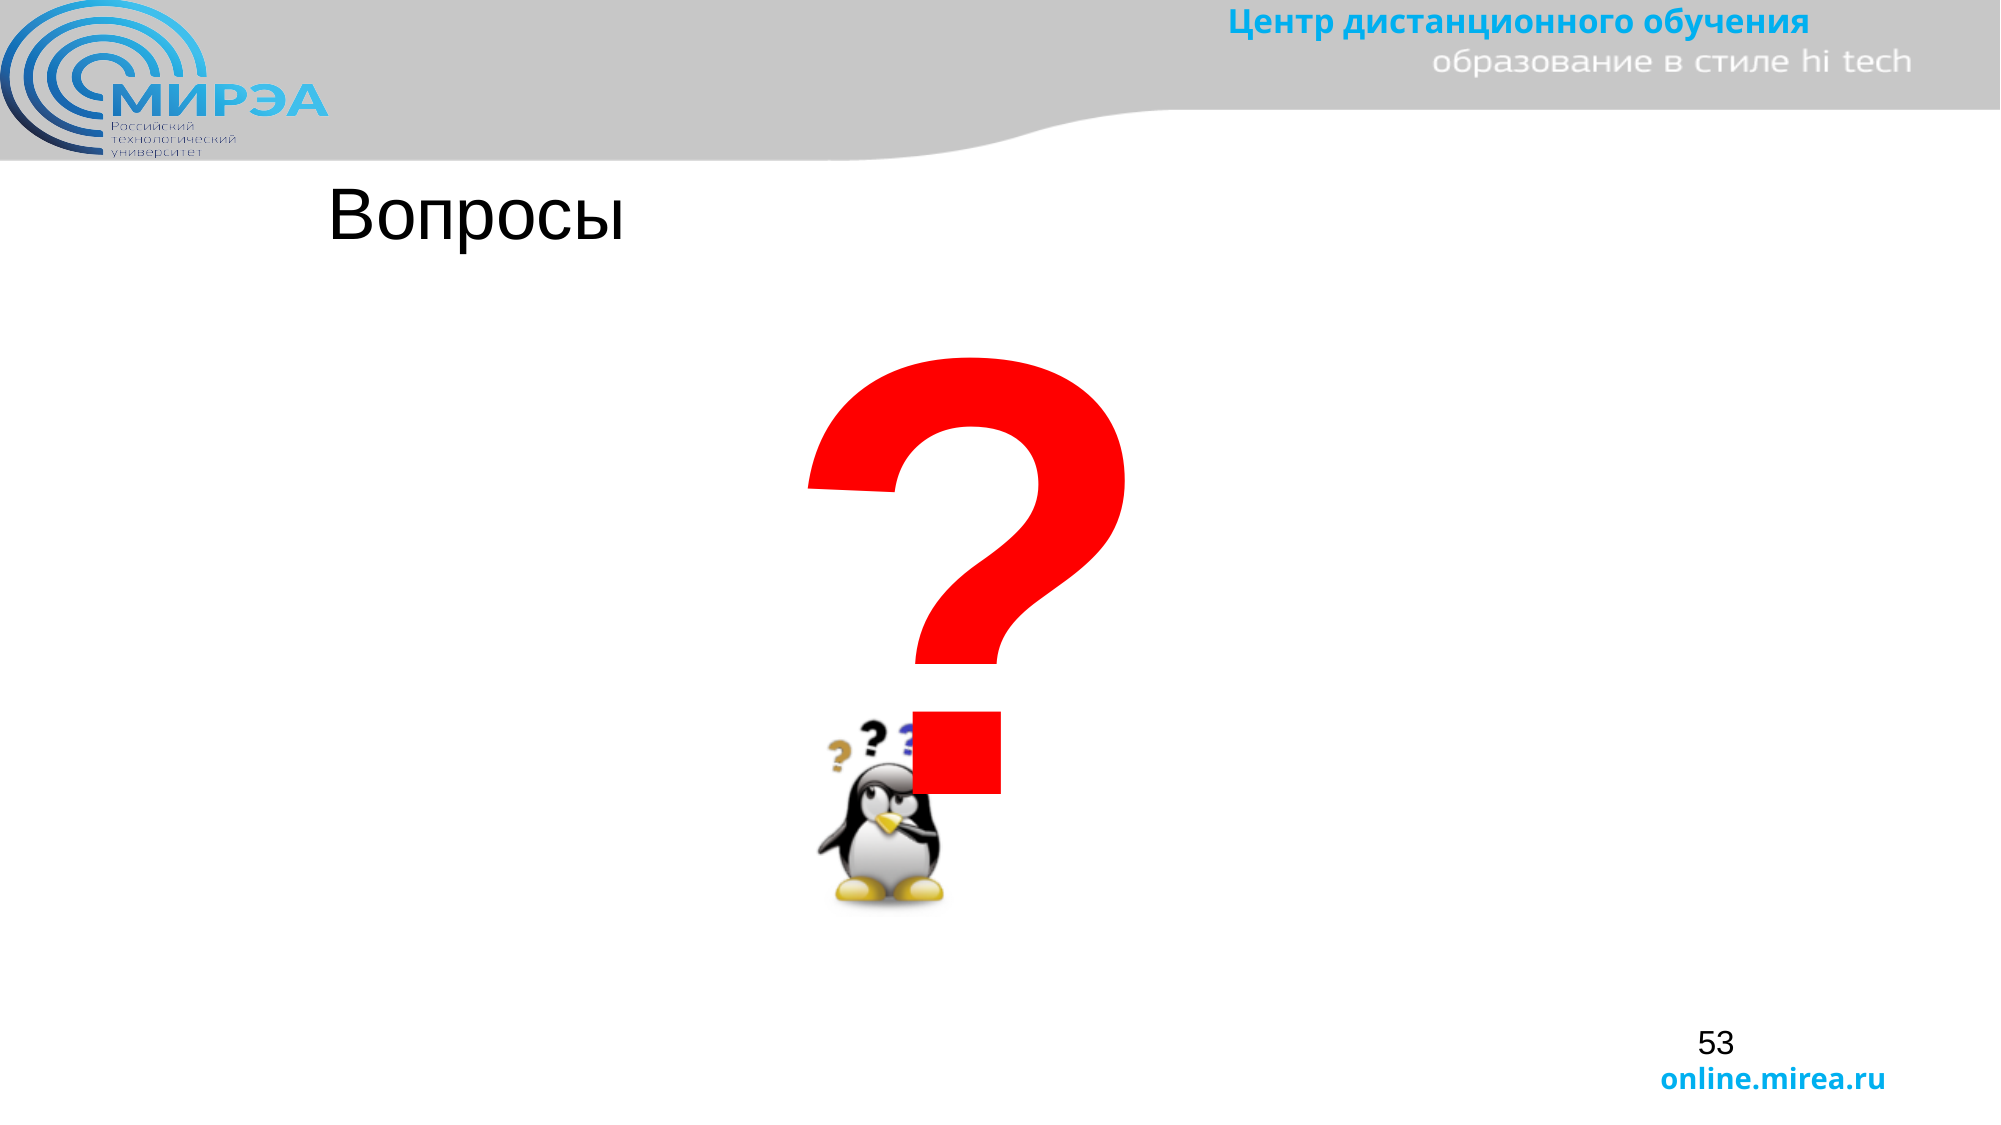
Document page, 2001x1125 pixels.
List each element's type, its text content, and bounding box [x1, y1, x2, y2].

picture [787, 716, 988, 917]
text_box 53 [1400, 1013, 1750, 1058]
text_box Вопросы [312, 175, 1663, 261]
text_box ? [763, 290, 1177, 799]
picture [0, 0, 329, 159]
